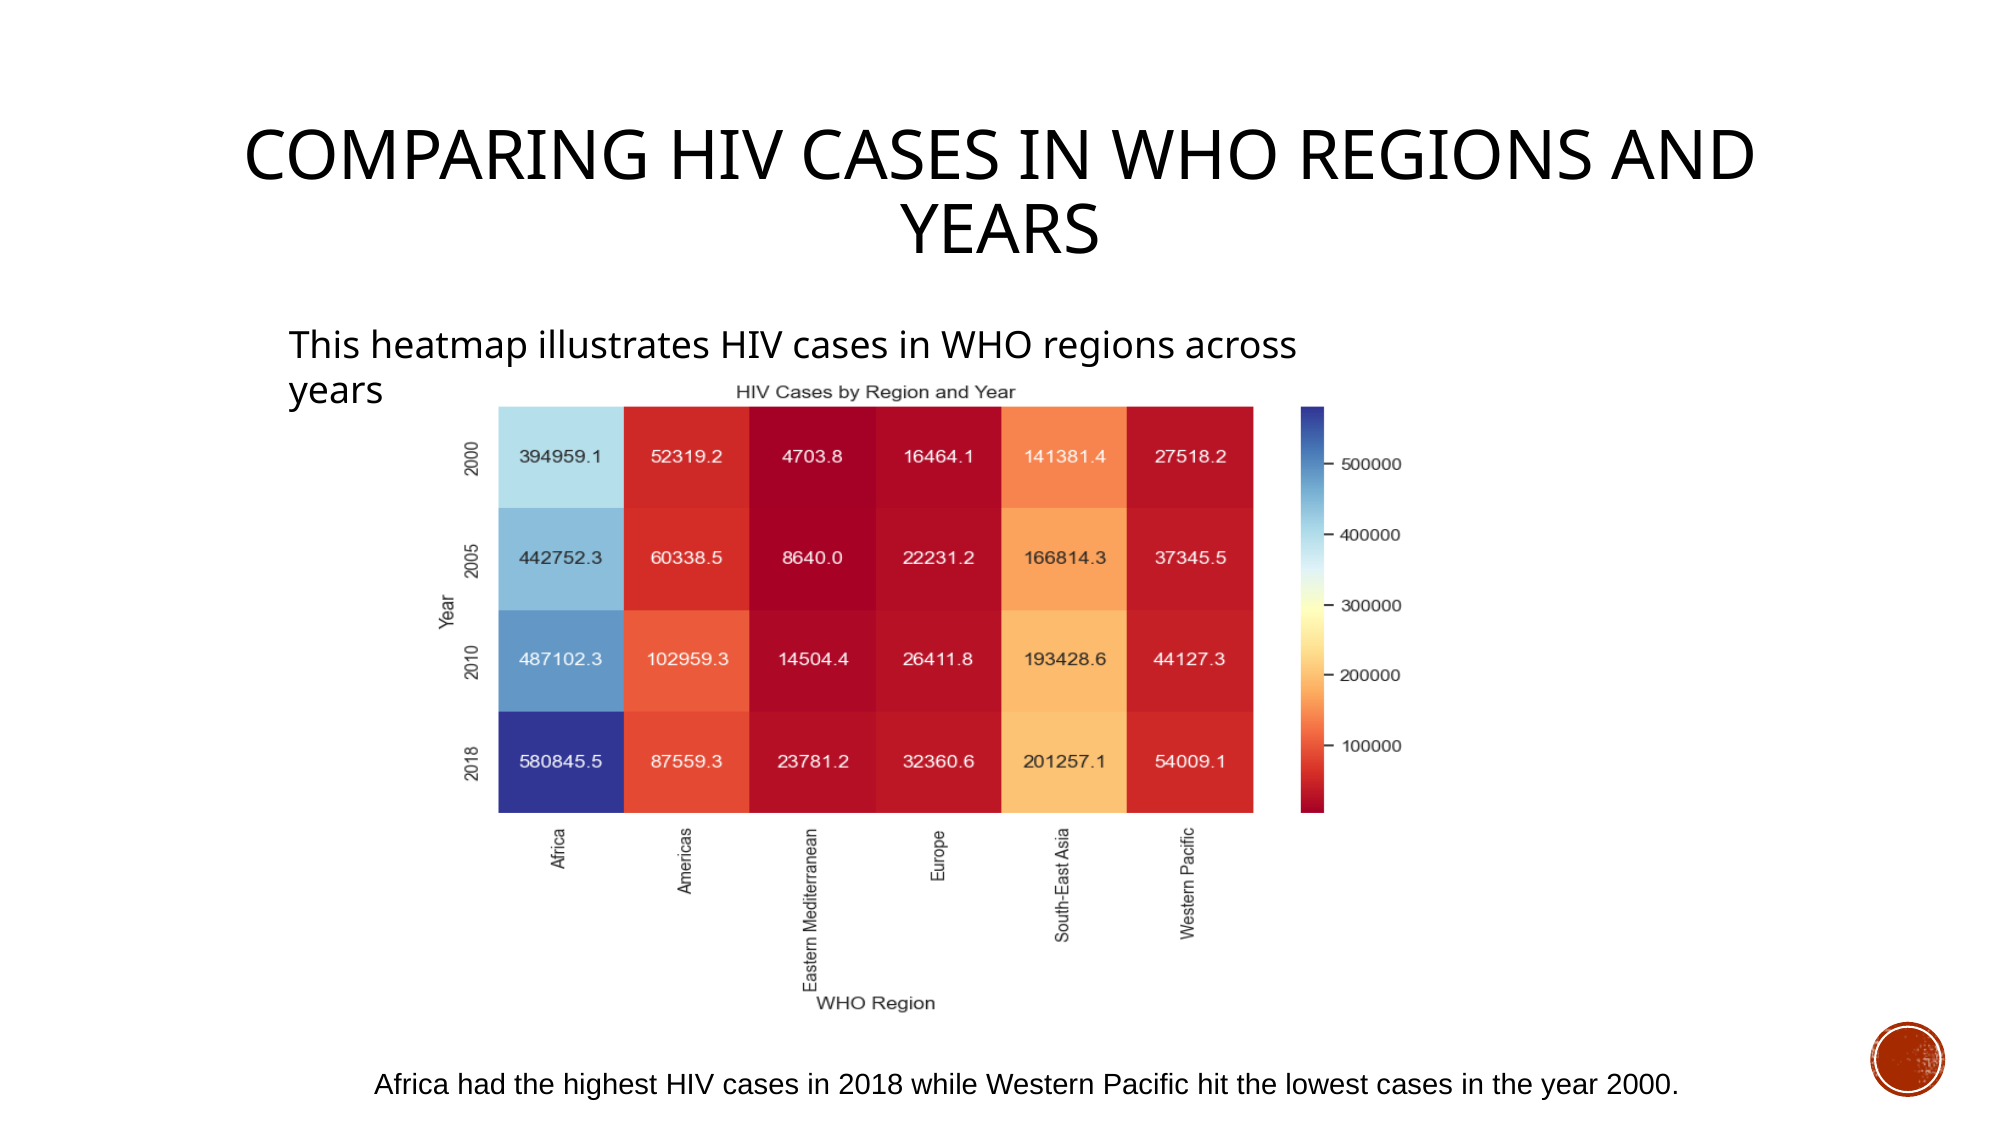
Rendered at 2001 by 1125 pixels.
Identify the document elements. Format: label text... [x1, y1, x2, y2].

title Comparing HIV cases in WHO Regions and Years [175, 112, 1826, 344]
text_box Africa had the highest HIV cases in 2018 while Western Pacific hit the lowest cases in the year 2000. [359, 1057, 1705, 1108]
text_box This heatmap illustrates HIV cases in WHO regions across years [274, 313, 1413, 418]
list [428, 376, 1412, 1020]
